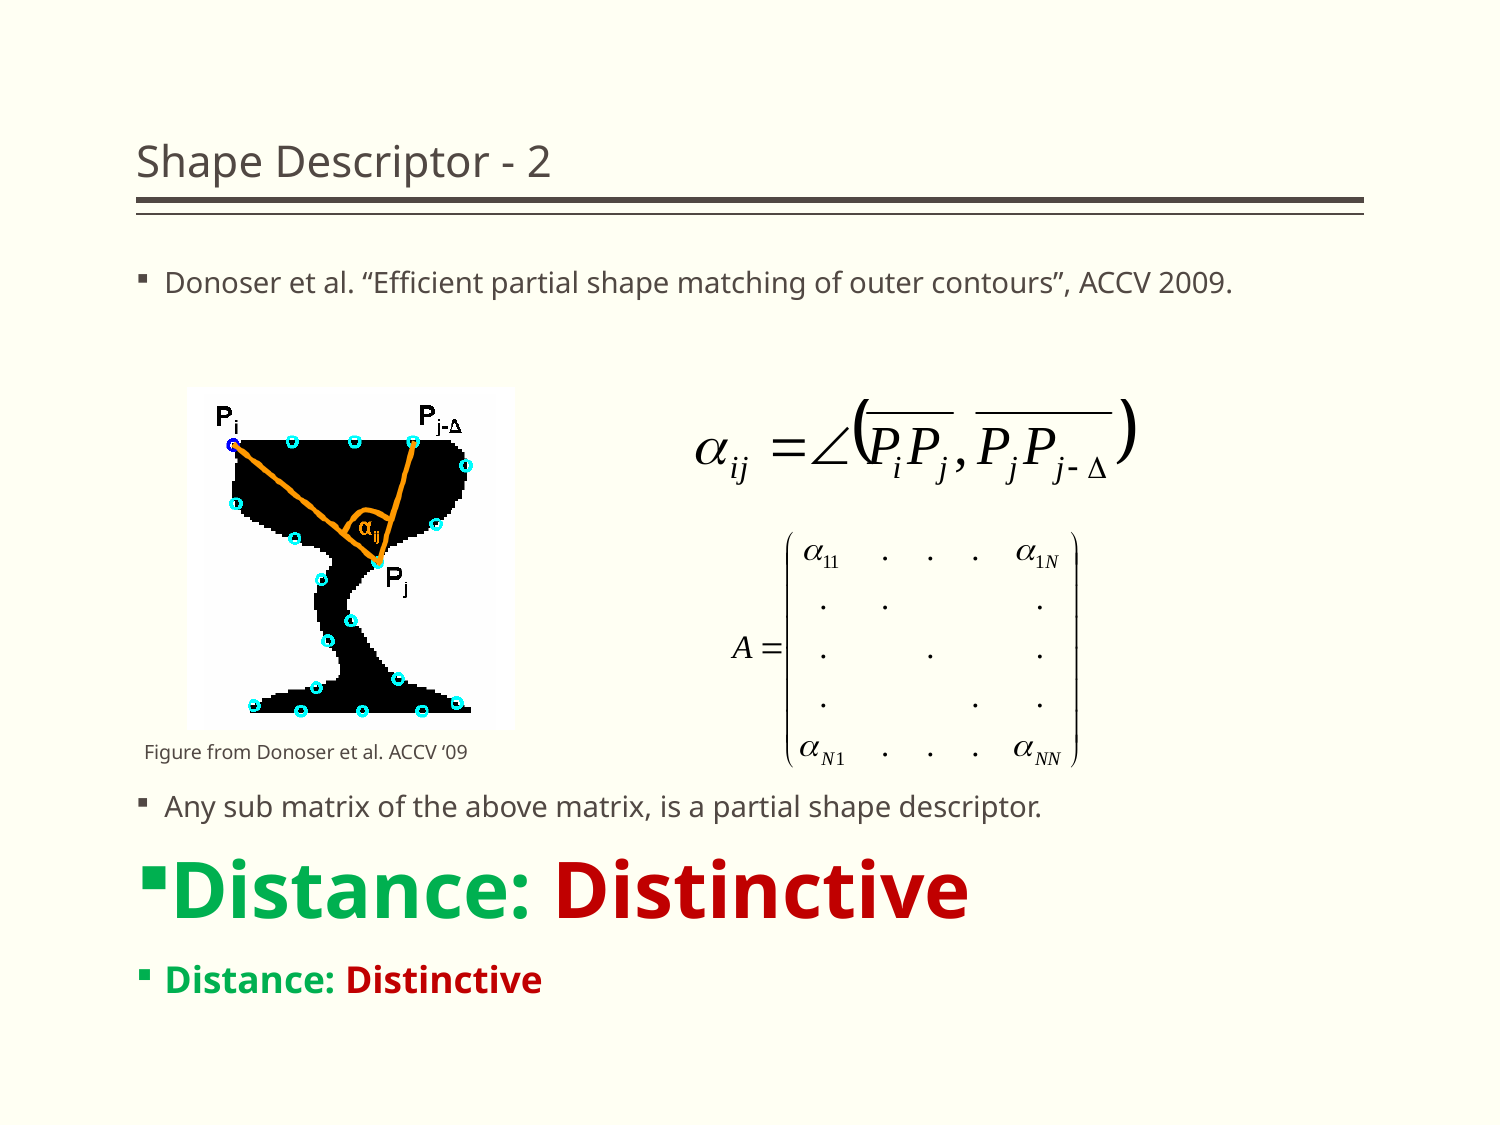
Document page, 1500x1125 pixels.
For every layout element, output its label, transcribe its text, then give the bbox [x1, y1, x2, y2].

picture [187, 387, 515, 730]
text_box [687, 399, 1138, 497]
title Shape Descriptor - 2 [135, 12, 1364, 193]
list Donoser et al. “Efficient partial shape matching of outer contours”, ACCV 2009. Figure from Donoser et al. ACCV ‘09 Any sub matrix of the above matrix, is a partial shape descriptor. Distance: Distinctive Distance: Distinctive [135, 262, 1364, 1013]
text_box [724, 524, 1088, 776]
